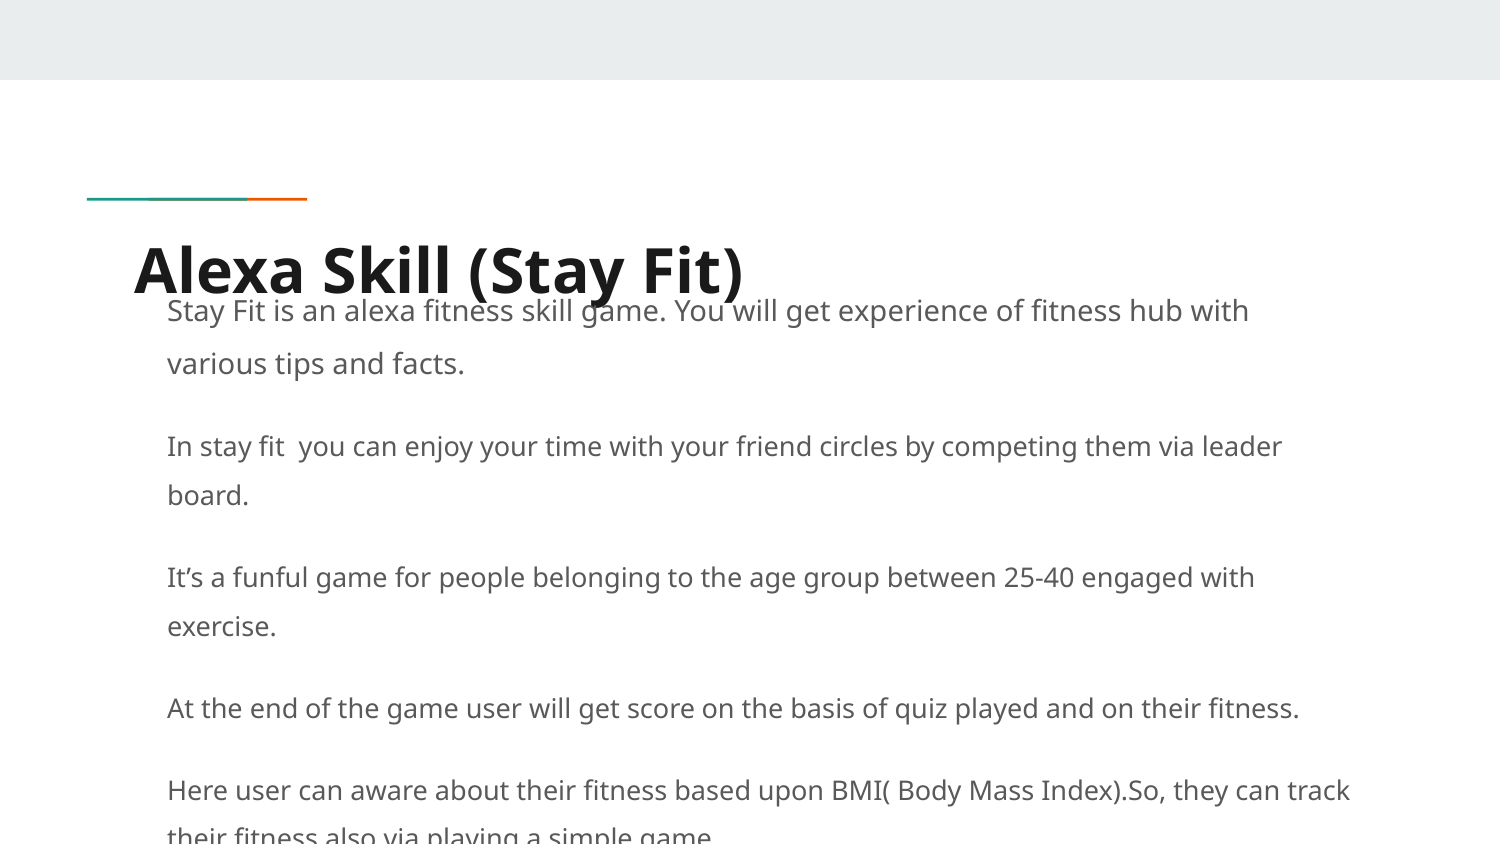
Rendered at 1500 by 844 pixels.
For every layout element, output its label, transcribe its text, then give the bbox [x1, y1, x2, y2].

list Stay Fit is an alexa fitness skill game. You will get experience of fitness hub with various tips and facts. In stay fit you can enjoy your time with your friend circles by competing them via leader board. It’s a funful game for people belonging to the age group between 25-40 engaged with exercise. At the end of the game user will get score on the basis of quiz played and on their fitness. Here user can aware about their fitness based upon BMI( Body Mass Index).So, they can track their fitness also via playing a simple game. [105, 260, 1367, 689]
title Alexa Skill (Stay Fit) [119, 216, 1381, 305]
